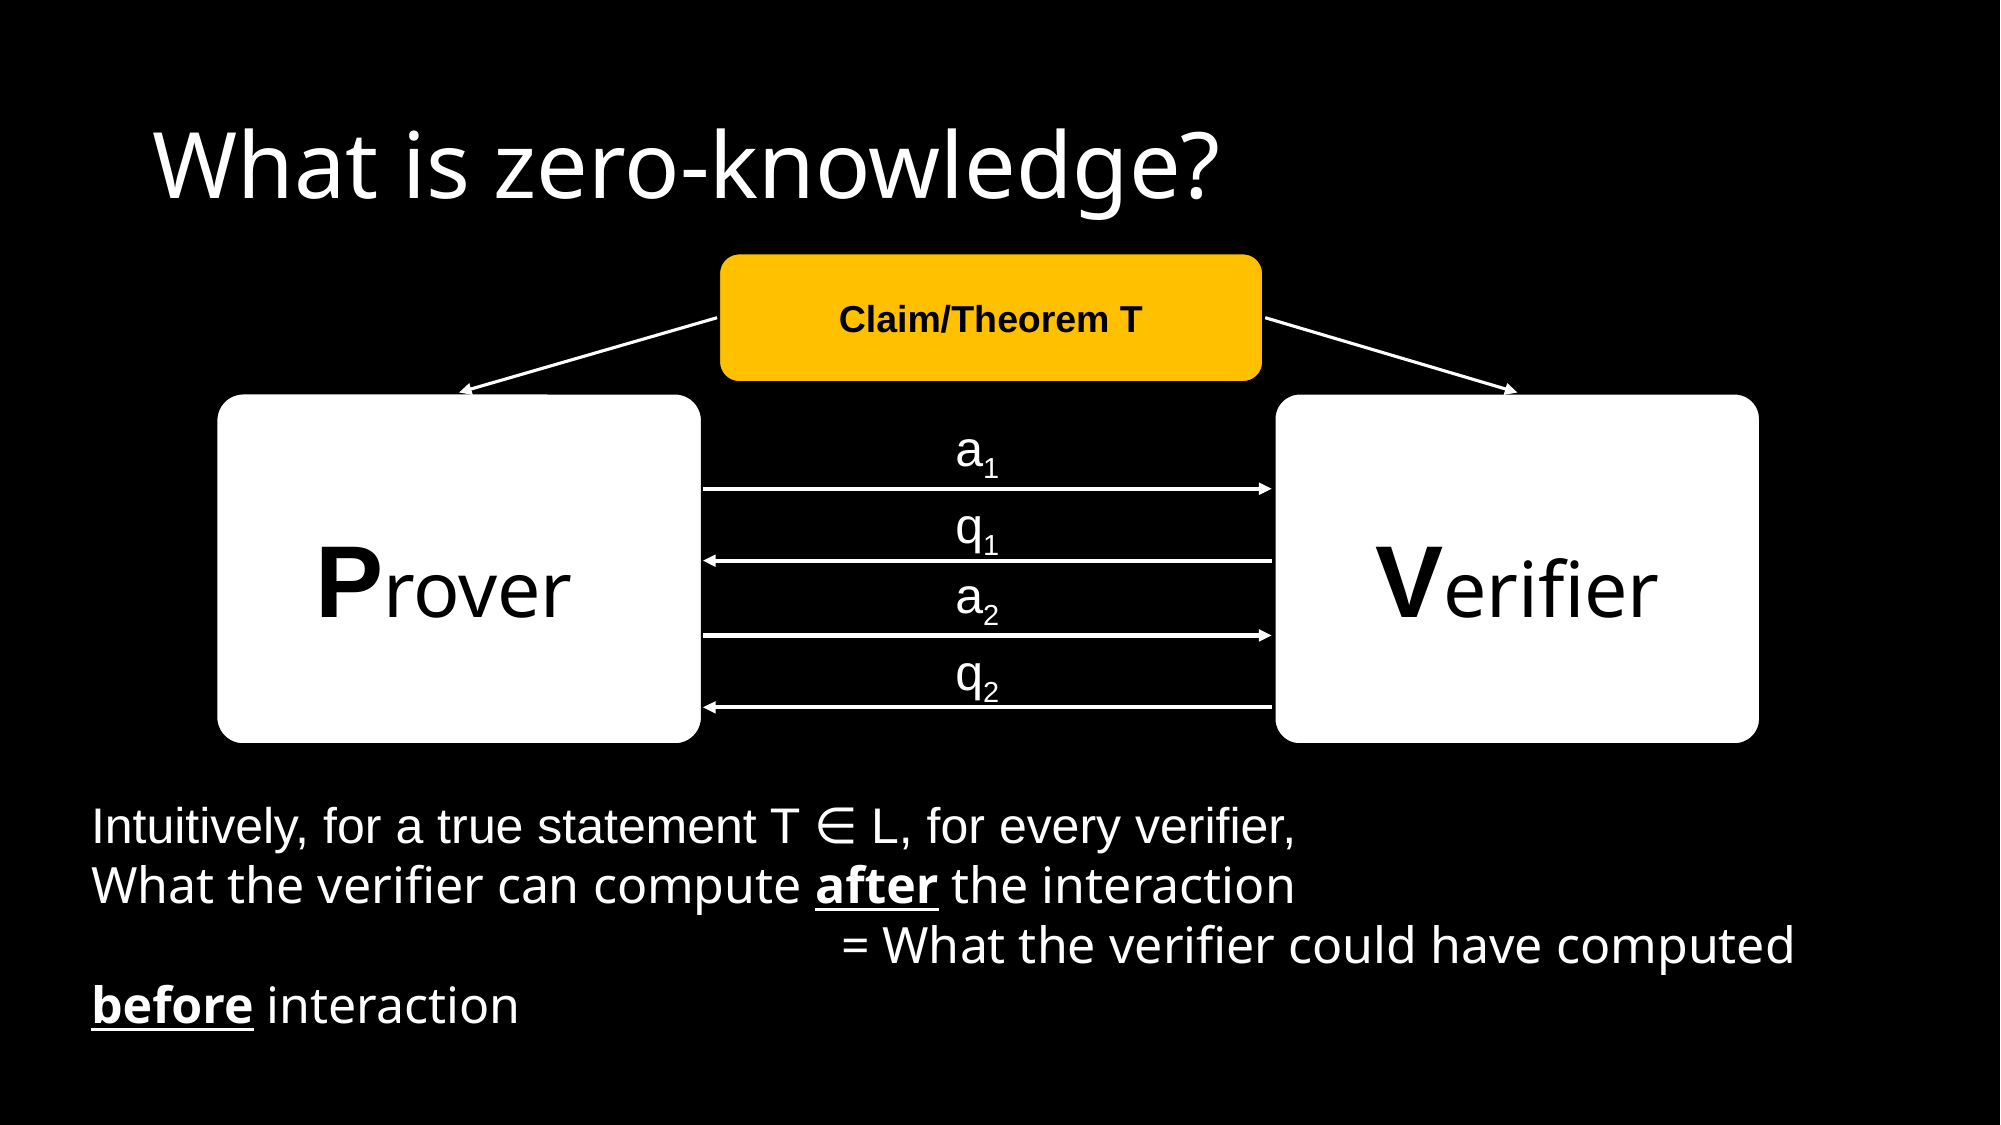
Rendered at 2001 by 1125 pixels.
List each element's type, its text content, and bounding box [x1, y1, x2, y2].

text_box q2 [947, 631, 1333, 717]
text_box q1 [947, 485, 1333, 554]
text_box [1265, 317, 1518, 393]
text_box [1273, 392, 1762, 746]
text_box Prover [306, 506, 581, 647]
text_box [215, 392, 704, 746]
text_box [703, 701, 947, 714]
text_box Claim/Theorem T [716, 251, 1266, 385]
text_box a2 [947, 554, 1333, 631]
text_box Intuitively, for a true statement T ∈ L, for every verifier, What the verifier can compute after the interaction = What the verifier could have computed before interaction [82, 785, 1918, 1043]
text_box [459, 317, 717, 393]
text_box Verifier [1366, 506, 1668, 647]
title What is zero-knowledge? [137, 59, 1863, 278]
text_box a1 [947, 408, 1333, 485]
text_box [703, 554, 947, 567]
